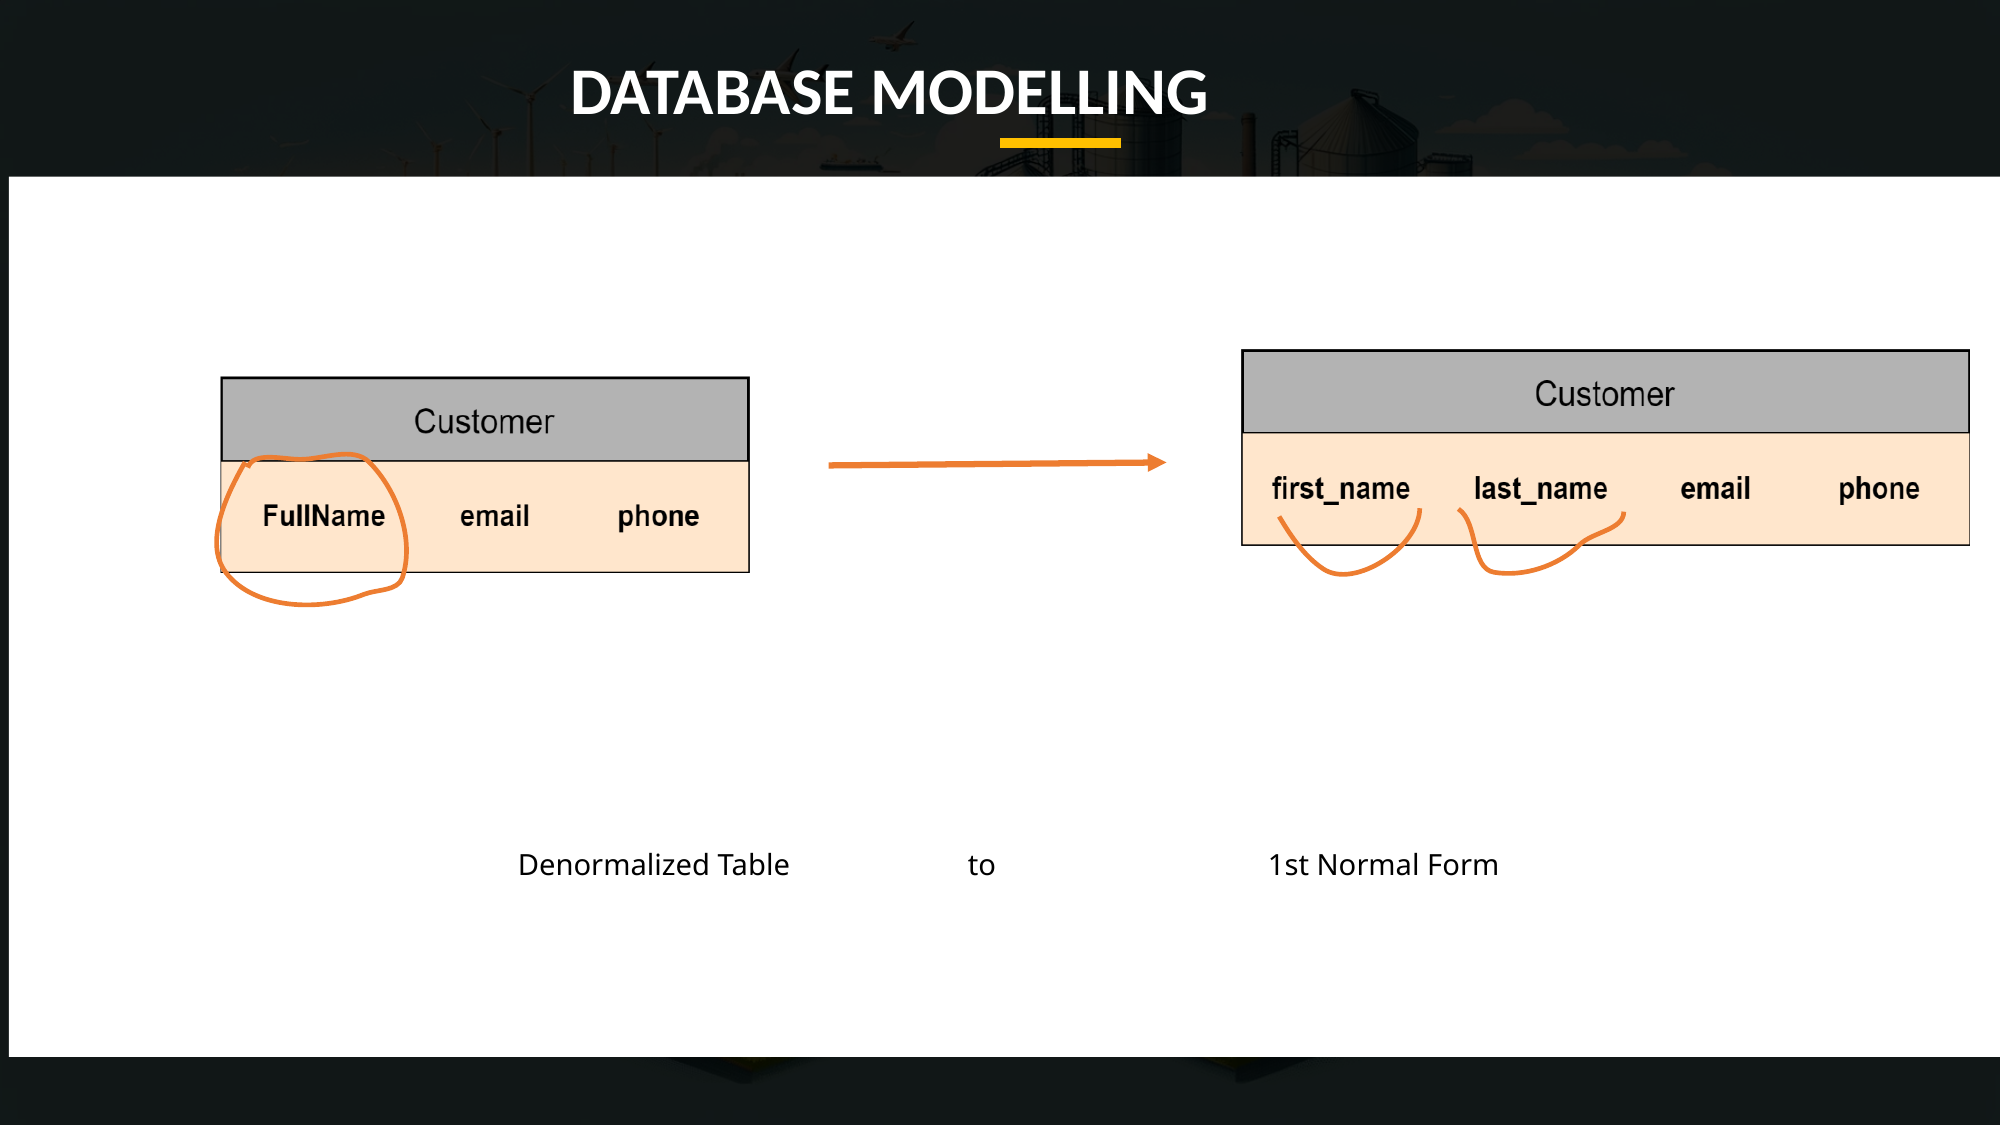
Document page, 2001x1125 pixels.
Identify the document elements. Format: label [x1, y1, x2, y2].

text_box [828, 462, 1167, 466]
picture [0, 0, 2000, 1125]
